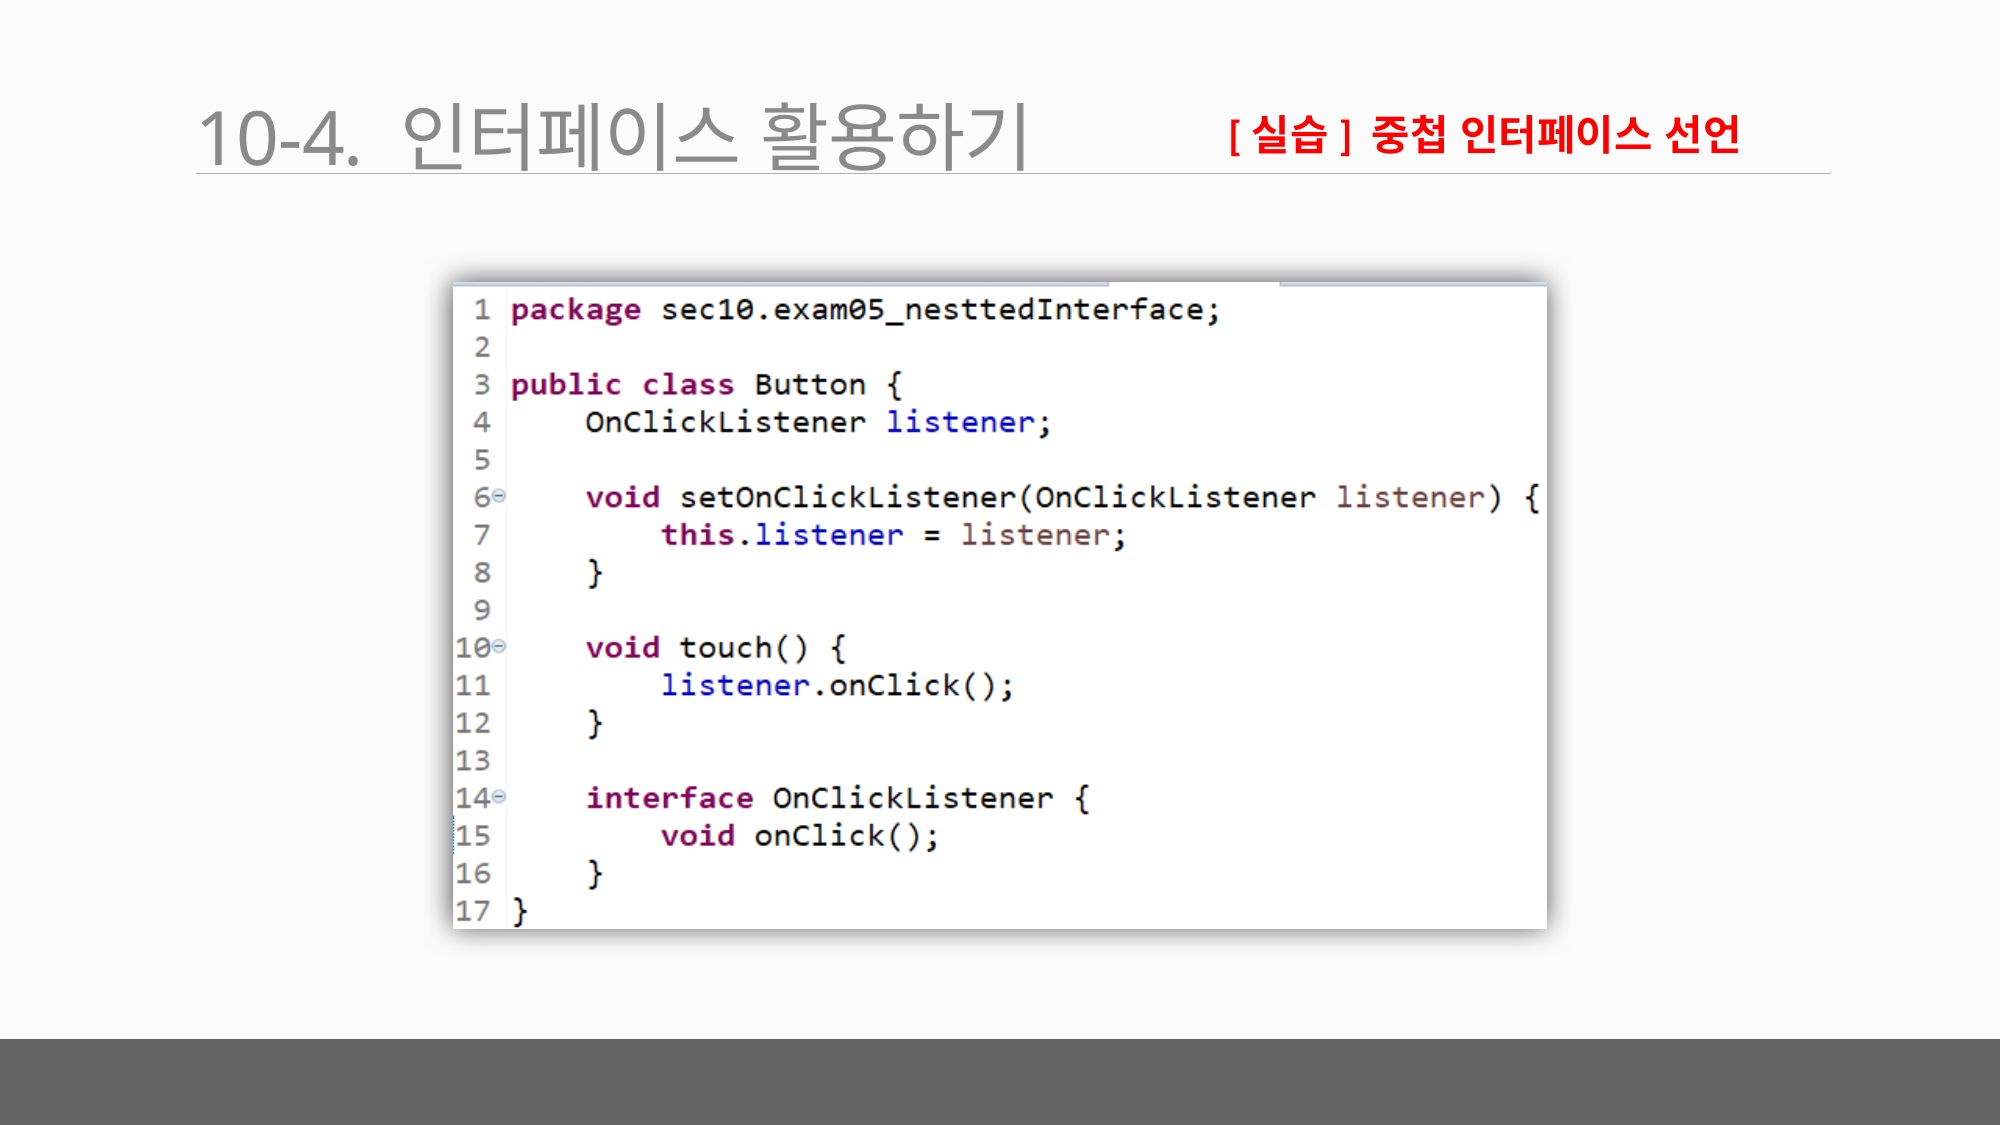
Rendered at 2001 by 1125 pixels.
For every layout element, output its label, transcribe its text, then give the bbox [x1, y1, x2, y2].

picture [452, 282, 1548, 929]
text_box [실습] 중첩 인터페이스 선언 [977, 107, 1978, 167]
title 10-4. 인터페이스 활용하기 [180, 47, 1408, 189]
